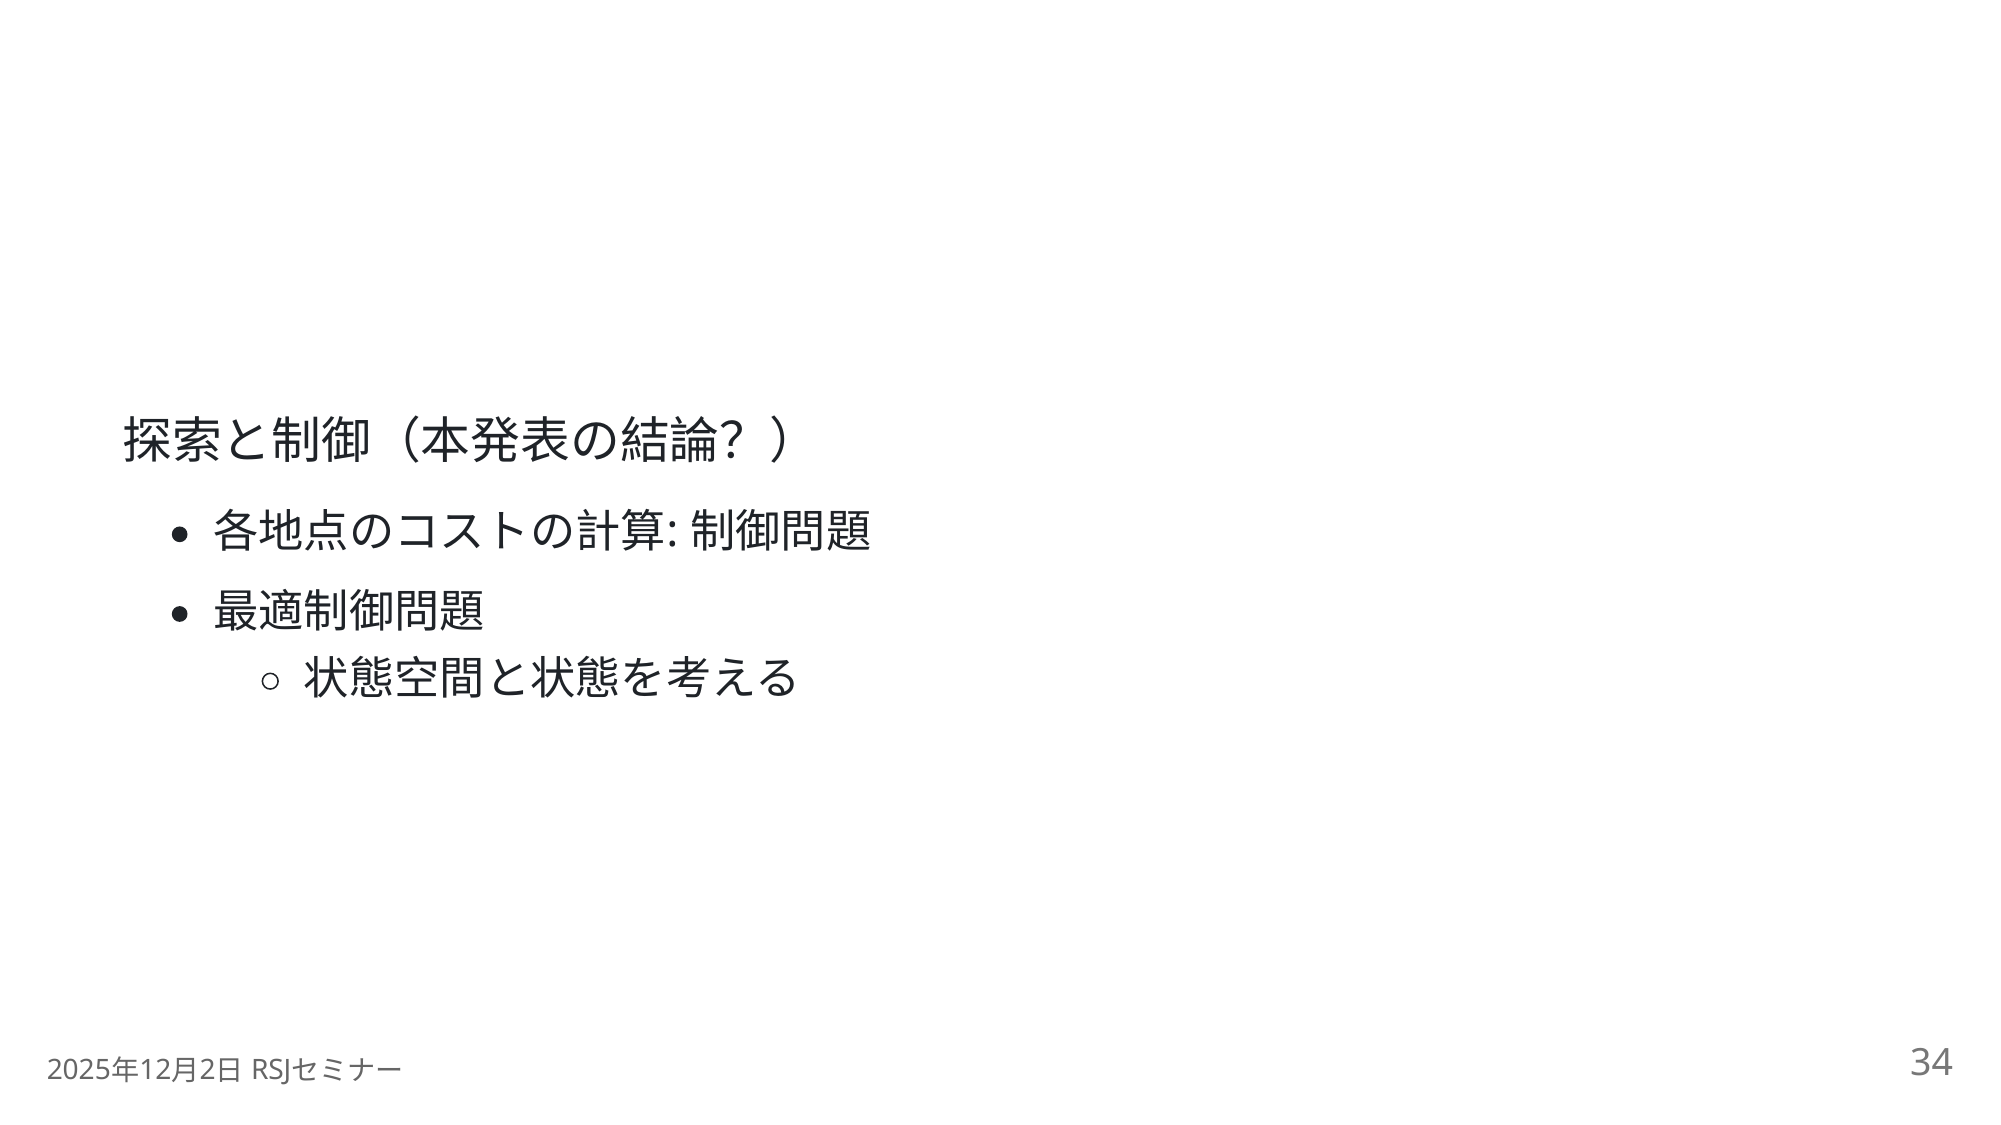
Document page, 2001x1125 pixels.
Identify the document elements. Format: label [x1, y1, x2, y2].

text_box [0, 0, 2000, 1125]
